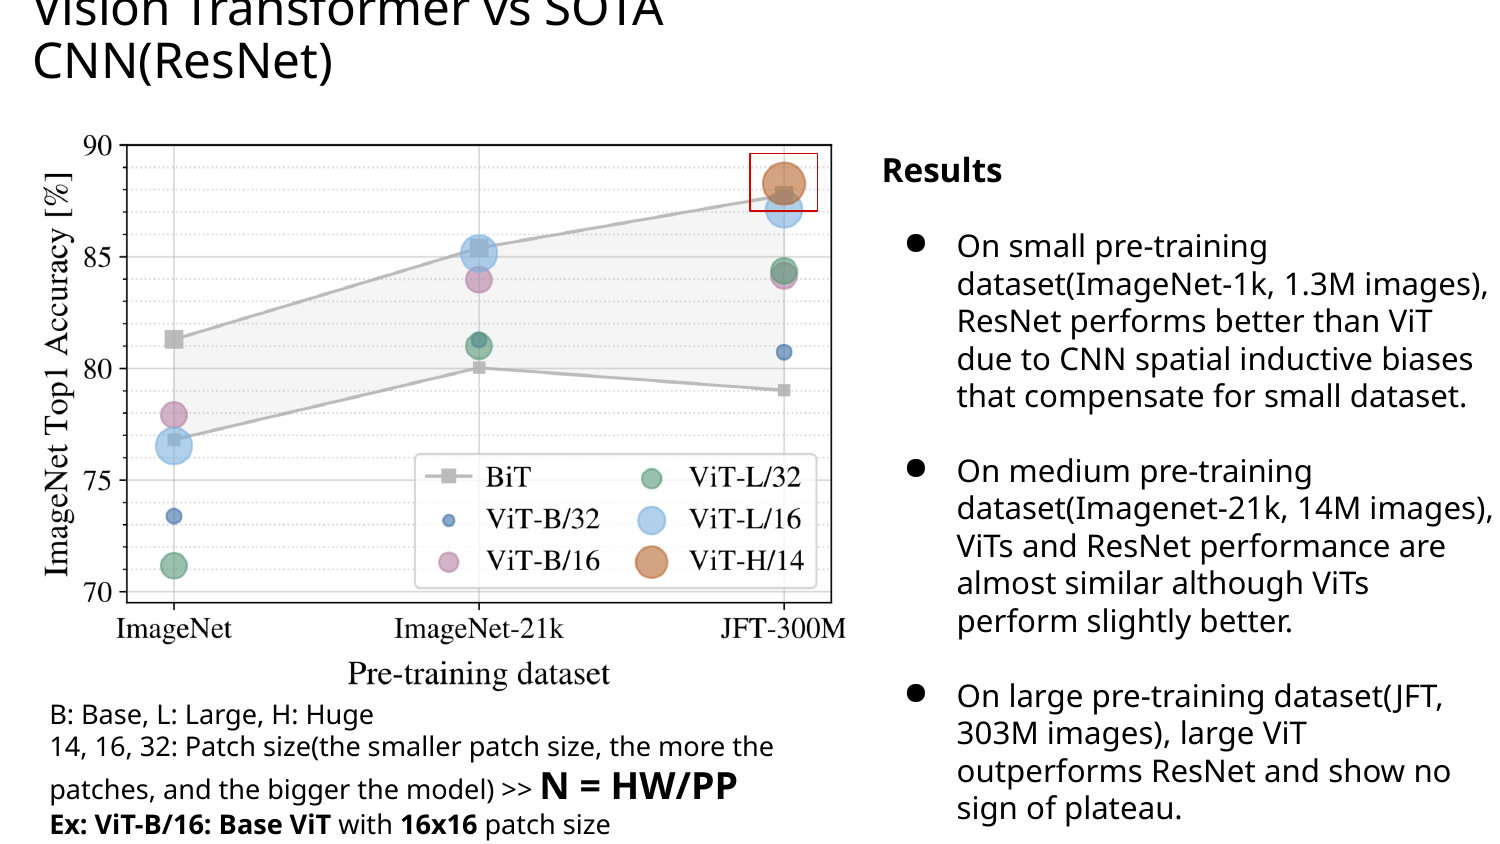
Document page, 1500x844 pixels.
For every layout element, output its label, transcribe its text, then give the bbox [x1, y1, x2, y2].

text_box Results On small pre-training dataset(ImageNet-1k, 1.3M images), ResNet performs better than ViT due to CNN spatial inductive biases that compensate for small dataset. On medium pre-training dataset(Imagenet-21k, 14M images), ViTs and ResNet performance are almost similar although ViTs perform slightly better. On large pre-training dataset(JFT, 303M images), large ViT outperforms ResNet and show no sign of plateau. [866, 134, 1500, 841]
text_box B: Base, L: Large, H: Huge 14, 16, 32: Patch size(the smaller patch size, the more the patches, and the bigger the model) >> N = HW/PP Ex: ViT-B/16: Base ViT with 16x16 patch size [34, 682, 869, 844]
picture [33, 124, 847, 696]
title Vision Transformer vs SOTA CNN(ResNet) [17, 0, 963, 105]
